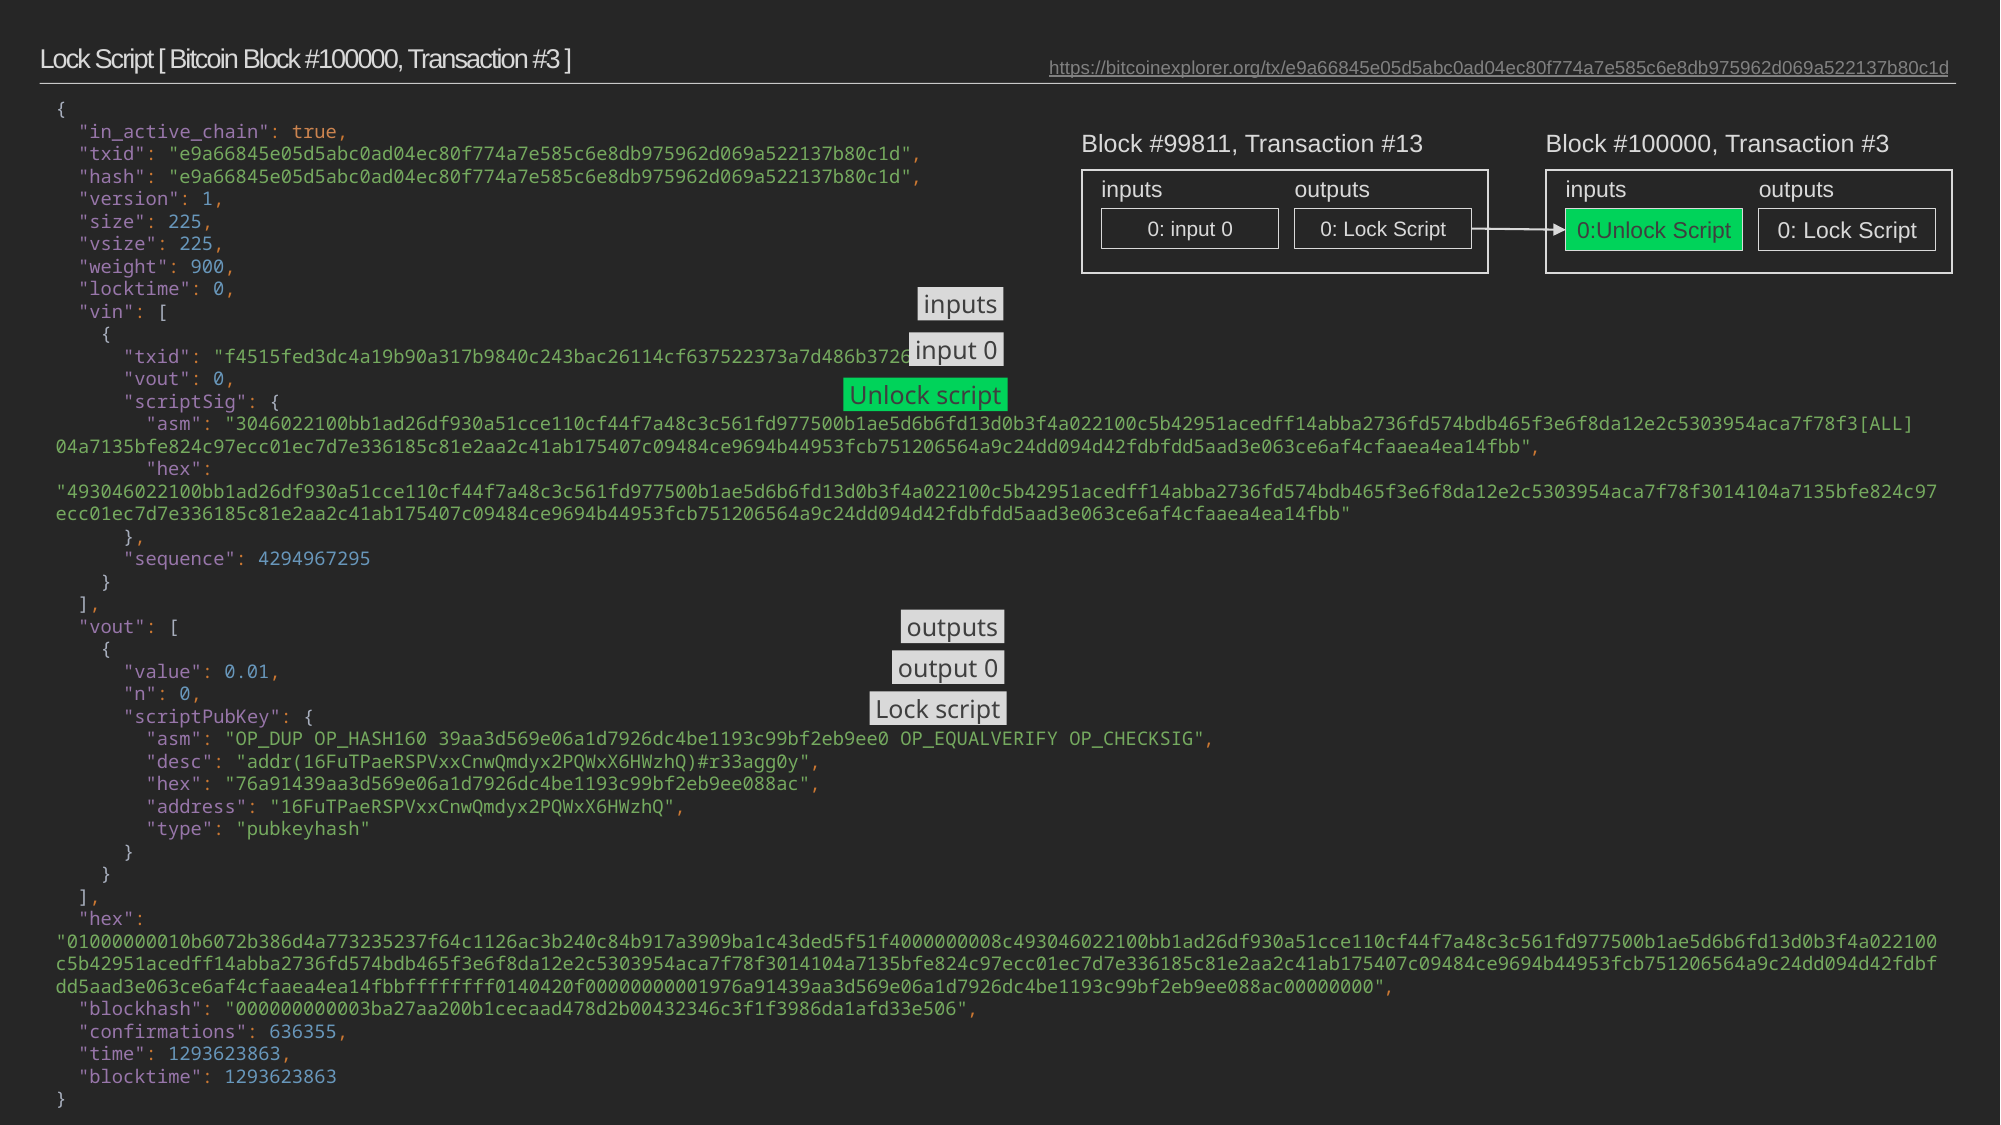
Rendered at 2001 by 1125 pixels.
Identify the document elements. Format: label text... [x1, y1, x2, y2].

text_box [1081, 119, 1952, 273]
text_box input 0 [909, 332, 1004, 366]
text_box inputs [917, 287, 1004, 321]
text_box output 0 [892, 650, 1005, 684]
text_box outputs [900, 609, 1005, 644]
text_box Unlock script [843, 377, 1008, 412]
title Lock Script [ Bitcoin Block #100000, Transaction #3 ] [39, 31, 1961, 84]
text_box { "in_active_chain": true, "txid": "e9a66845e05d5abc0ad04ec80f774a7e585c6e8db975962d069a522137b80c1d", "hash": "e9a66845e05d5abc0ad04ec80f774a7e585c6e8db975962d069a522137b80c1d", "version": 1, "size": 225, "vsize": 225, "weight": 900, "locktime": 0, "vin": [ { "txid": "f4515fed3dc4a19b90a317b9840c243bac26114cf637522373a7d486b372600b", "vout": 0, "scriptSig": { "asm": "3046022100bb1ad26df930a51cce110cf44f7a48c3c561fd977500b1ae5d6b6fd13d0b3f4a022100c5b42951acedff14abba2736fd574bdb465f3e6f8da12e2c5303954aca7f78f3[ALL] 04a7135bfe824c97ecc01ec7d7e336185c81e2aa2c41ab175407c09484ce9694b44953fcb751206564a9c24dd094d42fdbfdd5aad3e063ce6af4cfaaea4ea14fbb", "hex": "493046022100bb1ad26df930a51cce110cf44f7a48c3c561fd977500b1ae5d6b6fd13d0b3f4a022100c5b42951acedff14abba2736fd574bdb465f3e6f8da12e2c5303954aca7f78f3014104a7135bfe824c97ecc01ec7d7e336185c81e2aa2c41ab175407c09484ce9694b44953fcb751206564a9c24dd094d42fdbfdd5aad3e063ce6af4cfaaea4ea14fbb" }, "sequence": 4294967295 } ], "vout": [ { "value": 0.01, "n": 0, "scriptPubKey": { "asm": "OP_DUP OP_HASH160 39aa3d569e06a1d7926dc4be1193c99bf2eb9ee0 OP_EQUALVERIFY OP_CHECKSIG", "desc": "addr(16FuTPaeRSPVxxCnwQmdyx2PQWxX6HWzhQ)#r33agg0y", "hex": "76a91439aa3d569e06a1d7926dc4be1193c99bf2eb9ee088ac", "address": "16FuTPaeRSPVxxCnwQmdyx2PQWxX6HWzhQ", "type": "pubkeyhash" } } ], "hex": "01000000010b6072b386d4a773235237f64c1126ac3b240c84b917a3909ba1c43ded5f51f4000000008c493046022100bb1ad26df930a51cce110cf44f7a48c3c561fd977500b1ae5d6b6fd13d0b3f4a022100c5b42951acedff14abba2736fd574bdb465f3e6f8da12e2c5303954aca7f78f3014104a7135bfe824c97ecc01ec7d7e336185c81e2aa2c41ab175407c09484ce9694b44953fcb751206564a9c24dd094d42fdbfdd5aad3e063ce6af4cfaaea4ea14fbbffffffff0140420f00000000001976a91439aa3d569e06a1d7926dc4be1193c99bf2eb9ee088ac00000000", "blockhash": "000000000003ba27aa200b1cecaad478d2b00432346c3f1f3986da1afd33e506", "confirmations": 636355, "time": 1293623863, "blocktime": 1293623863 } [40, 89, 1957, 1117]
text_box https://bitcoinexplorer.org/tx/e9a66845e05d5abc0ad04ec80f774a7e585c6e8db975962d069a522137b80c1d [1034, 48, 1964, 86]
text_box Lock script [869, 691, 1007, 725]
